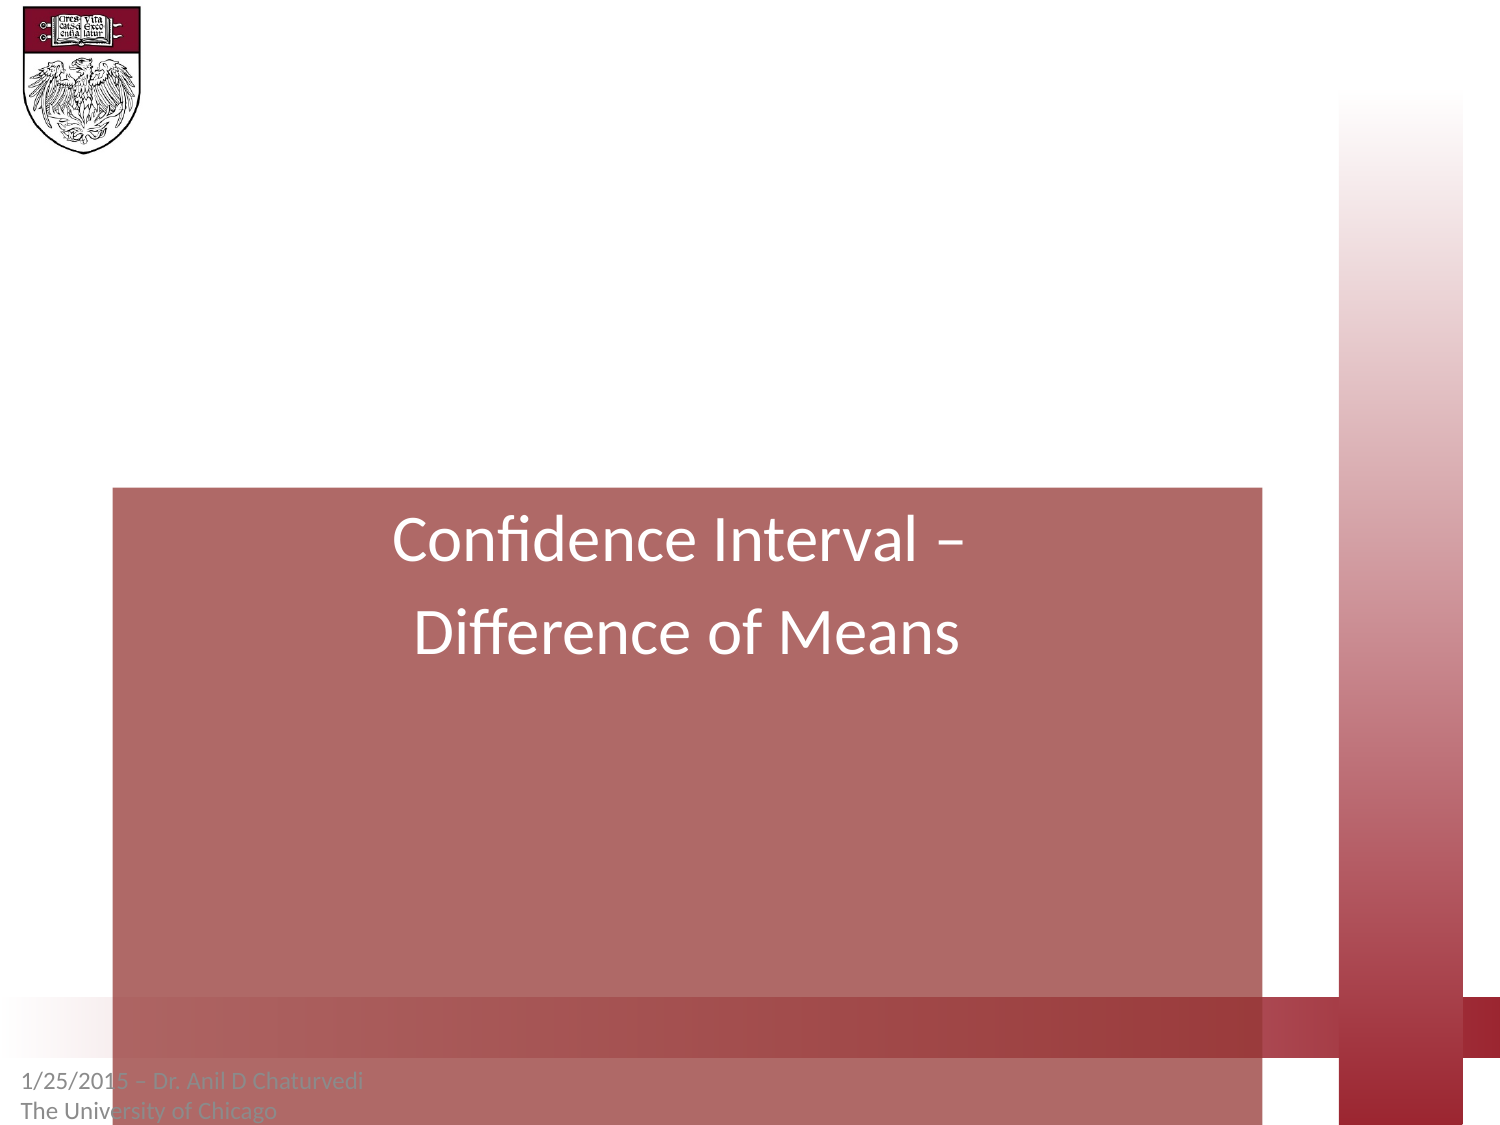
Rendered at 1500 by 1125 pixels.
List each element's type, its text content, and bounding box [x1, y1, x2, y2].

picture [0, 0, 163, 163]
text_box [9, 0, 1157, 122]
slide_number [5, 1065, 413, 1125]
subtitle Confidence Interval – Difference of Means [112, 487, 1263, 1125]
